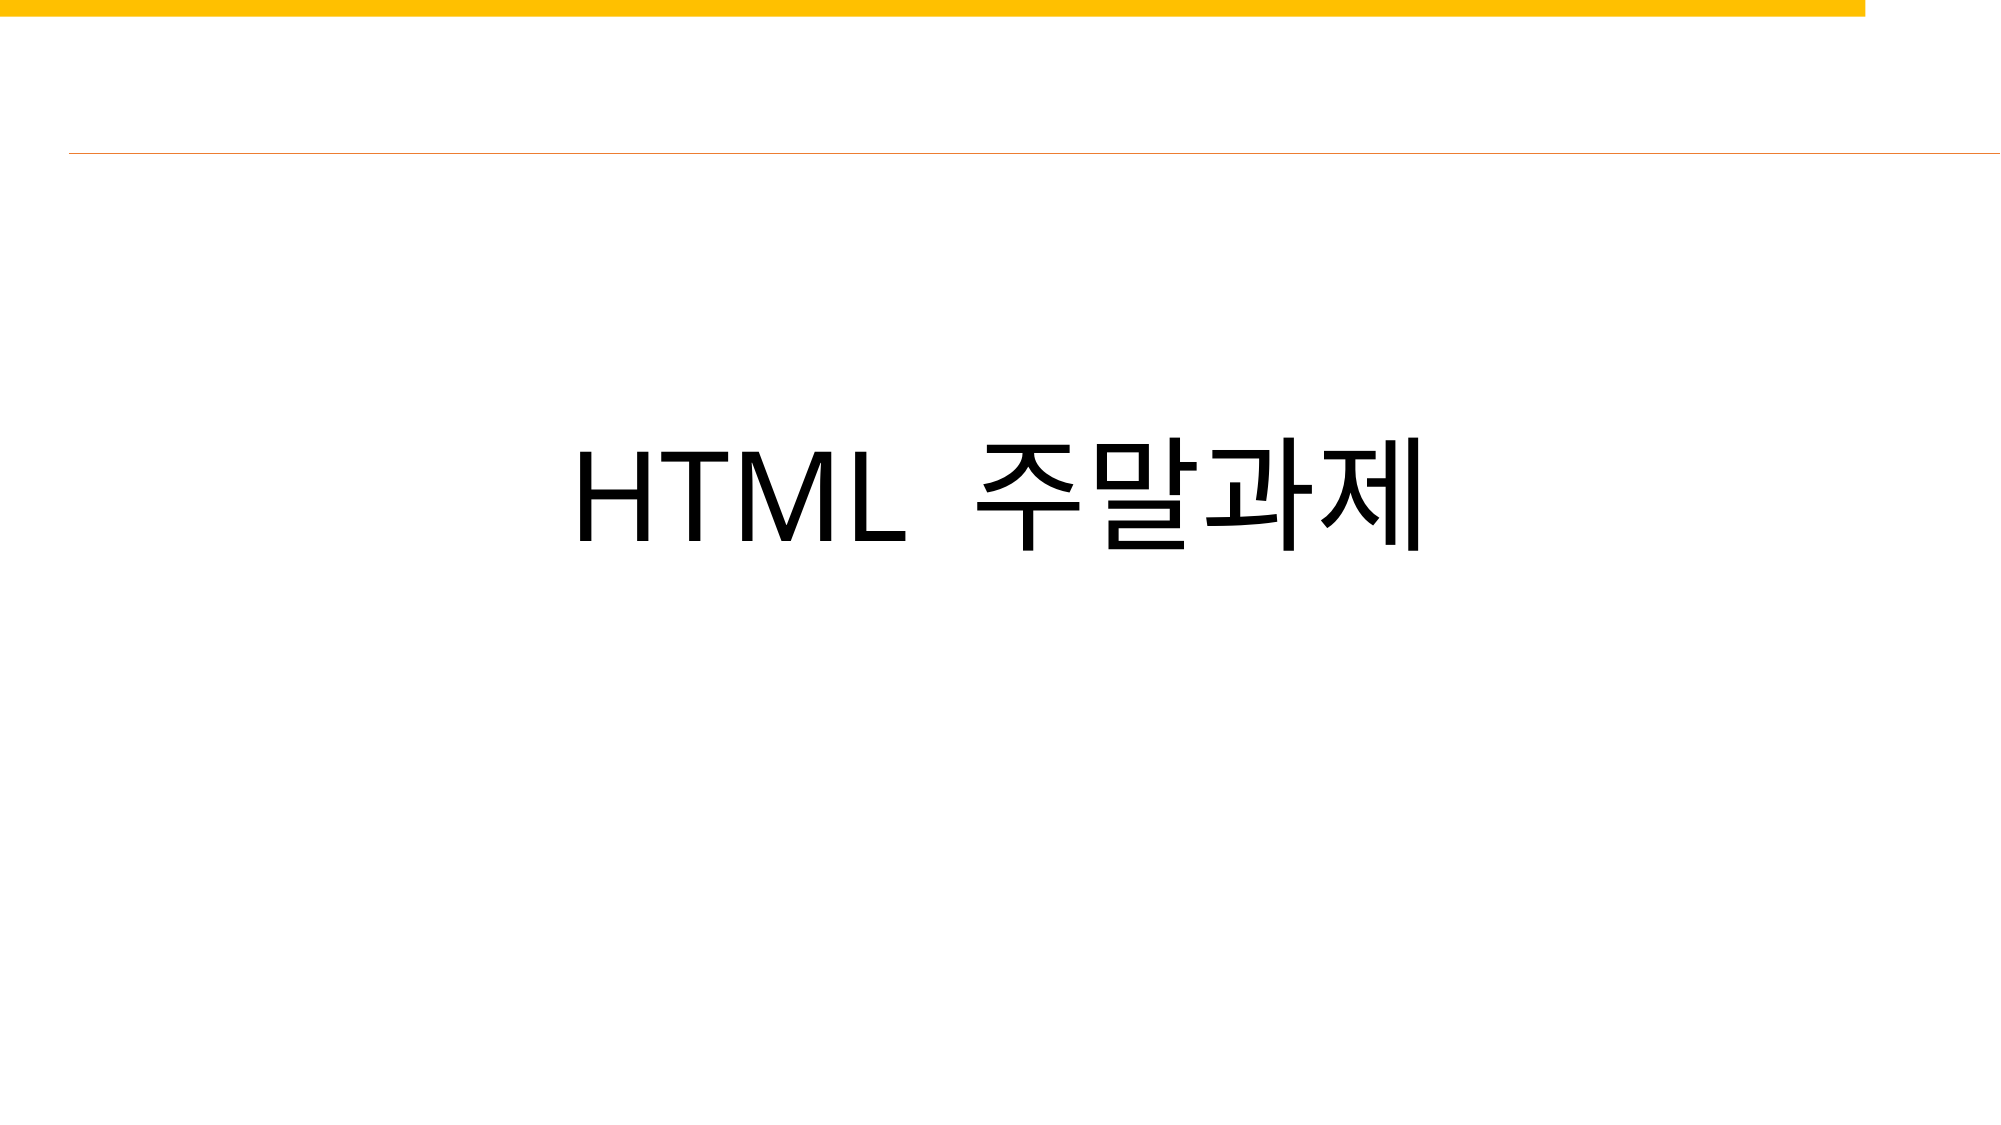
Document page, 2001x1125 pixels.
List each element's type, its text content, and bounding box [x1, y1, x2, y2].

title HTML 주말과제 [249, 184, 1750, 576]
text_box [0, 0, 1866, 18]
